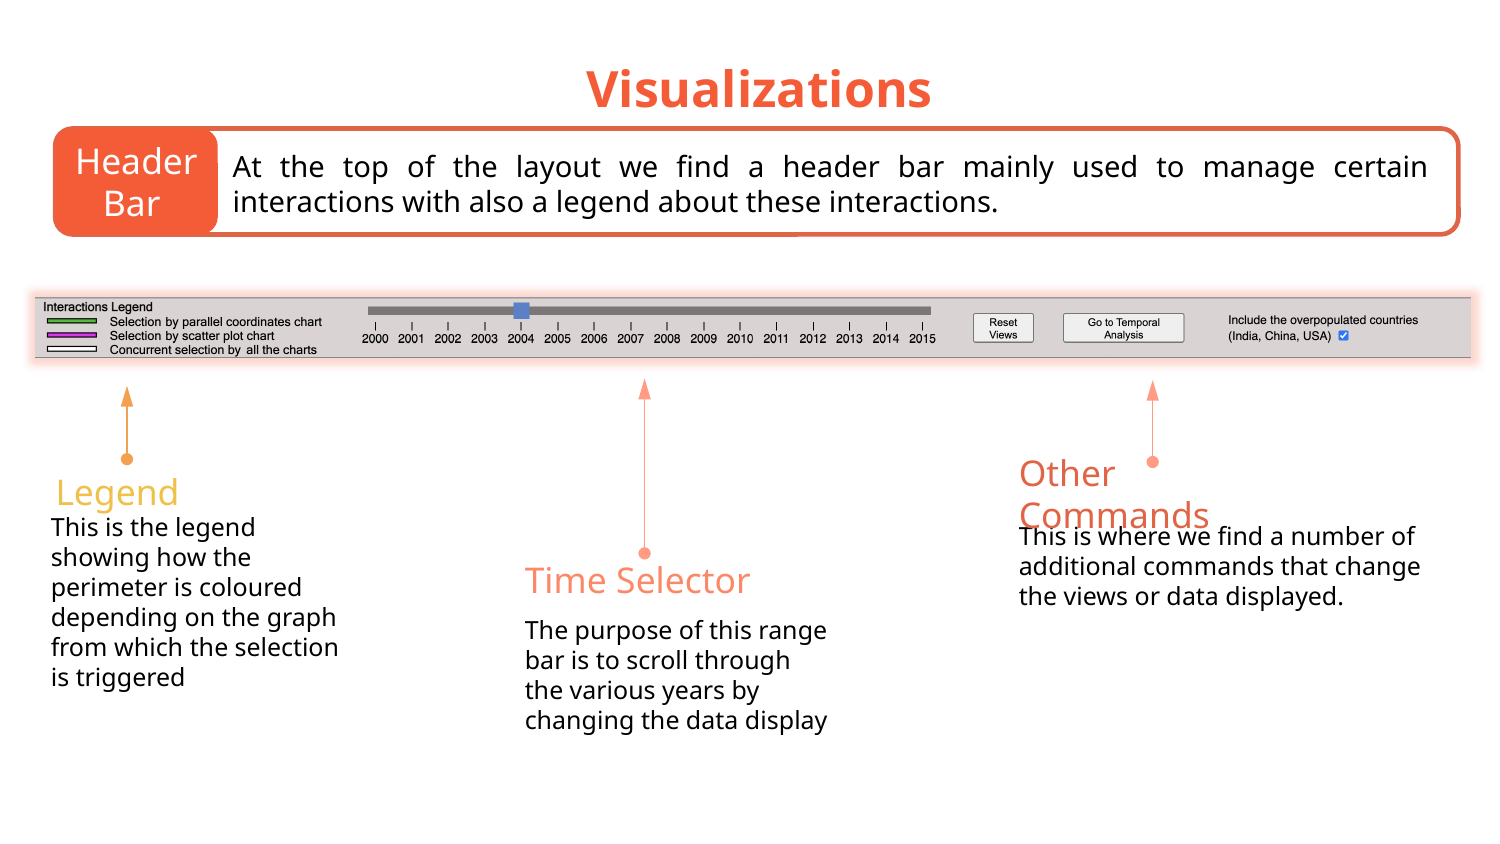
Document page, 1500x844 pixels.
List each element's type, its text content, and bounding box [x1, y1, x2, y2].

text_box Legend [40, 459, 383, 523]
text_box This is the legend showing how the perimeter is coloured depending on the graph from which the selection is triggered [35, 519, 375, 683]
text_box Visualizations [9, 42, 1500, 116]
text_box [210, 128, 1459, 235]
picture [35, 296, 1471, 358]
text_box The purpose of this range bar is to scroll through the various years by changing the data display [509, 593, 849, 757]
text_box Header Bar [53, 126, 220, 237]
text_box Other Commands [1003, 457, 1267, 529]
text_box This is where we find a number of additional commands that change the views or data displayed. [1003, 501, 1438, 629]
text_box Time Selector [509, 543, 781, 593]
